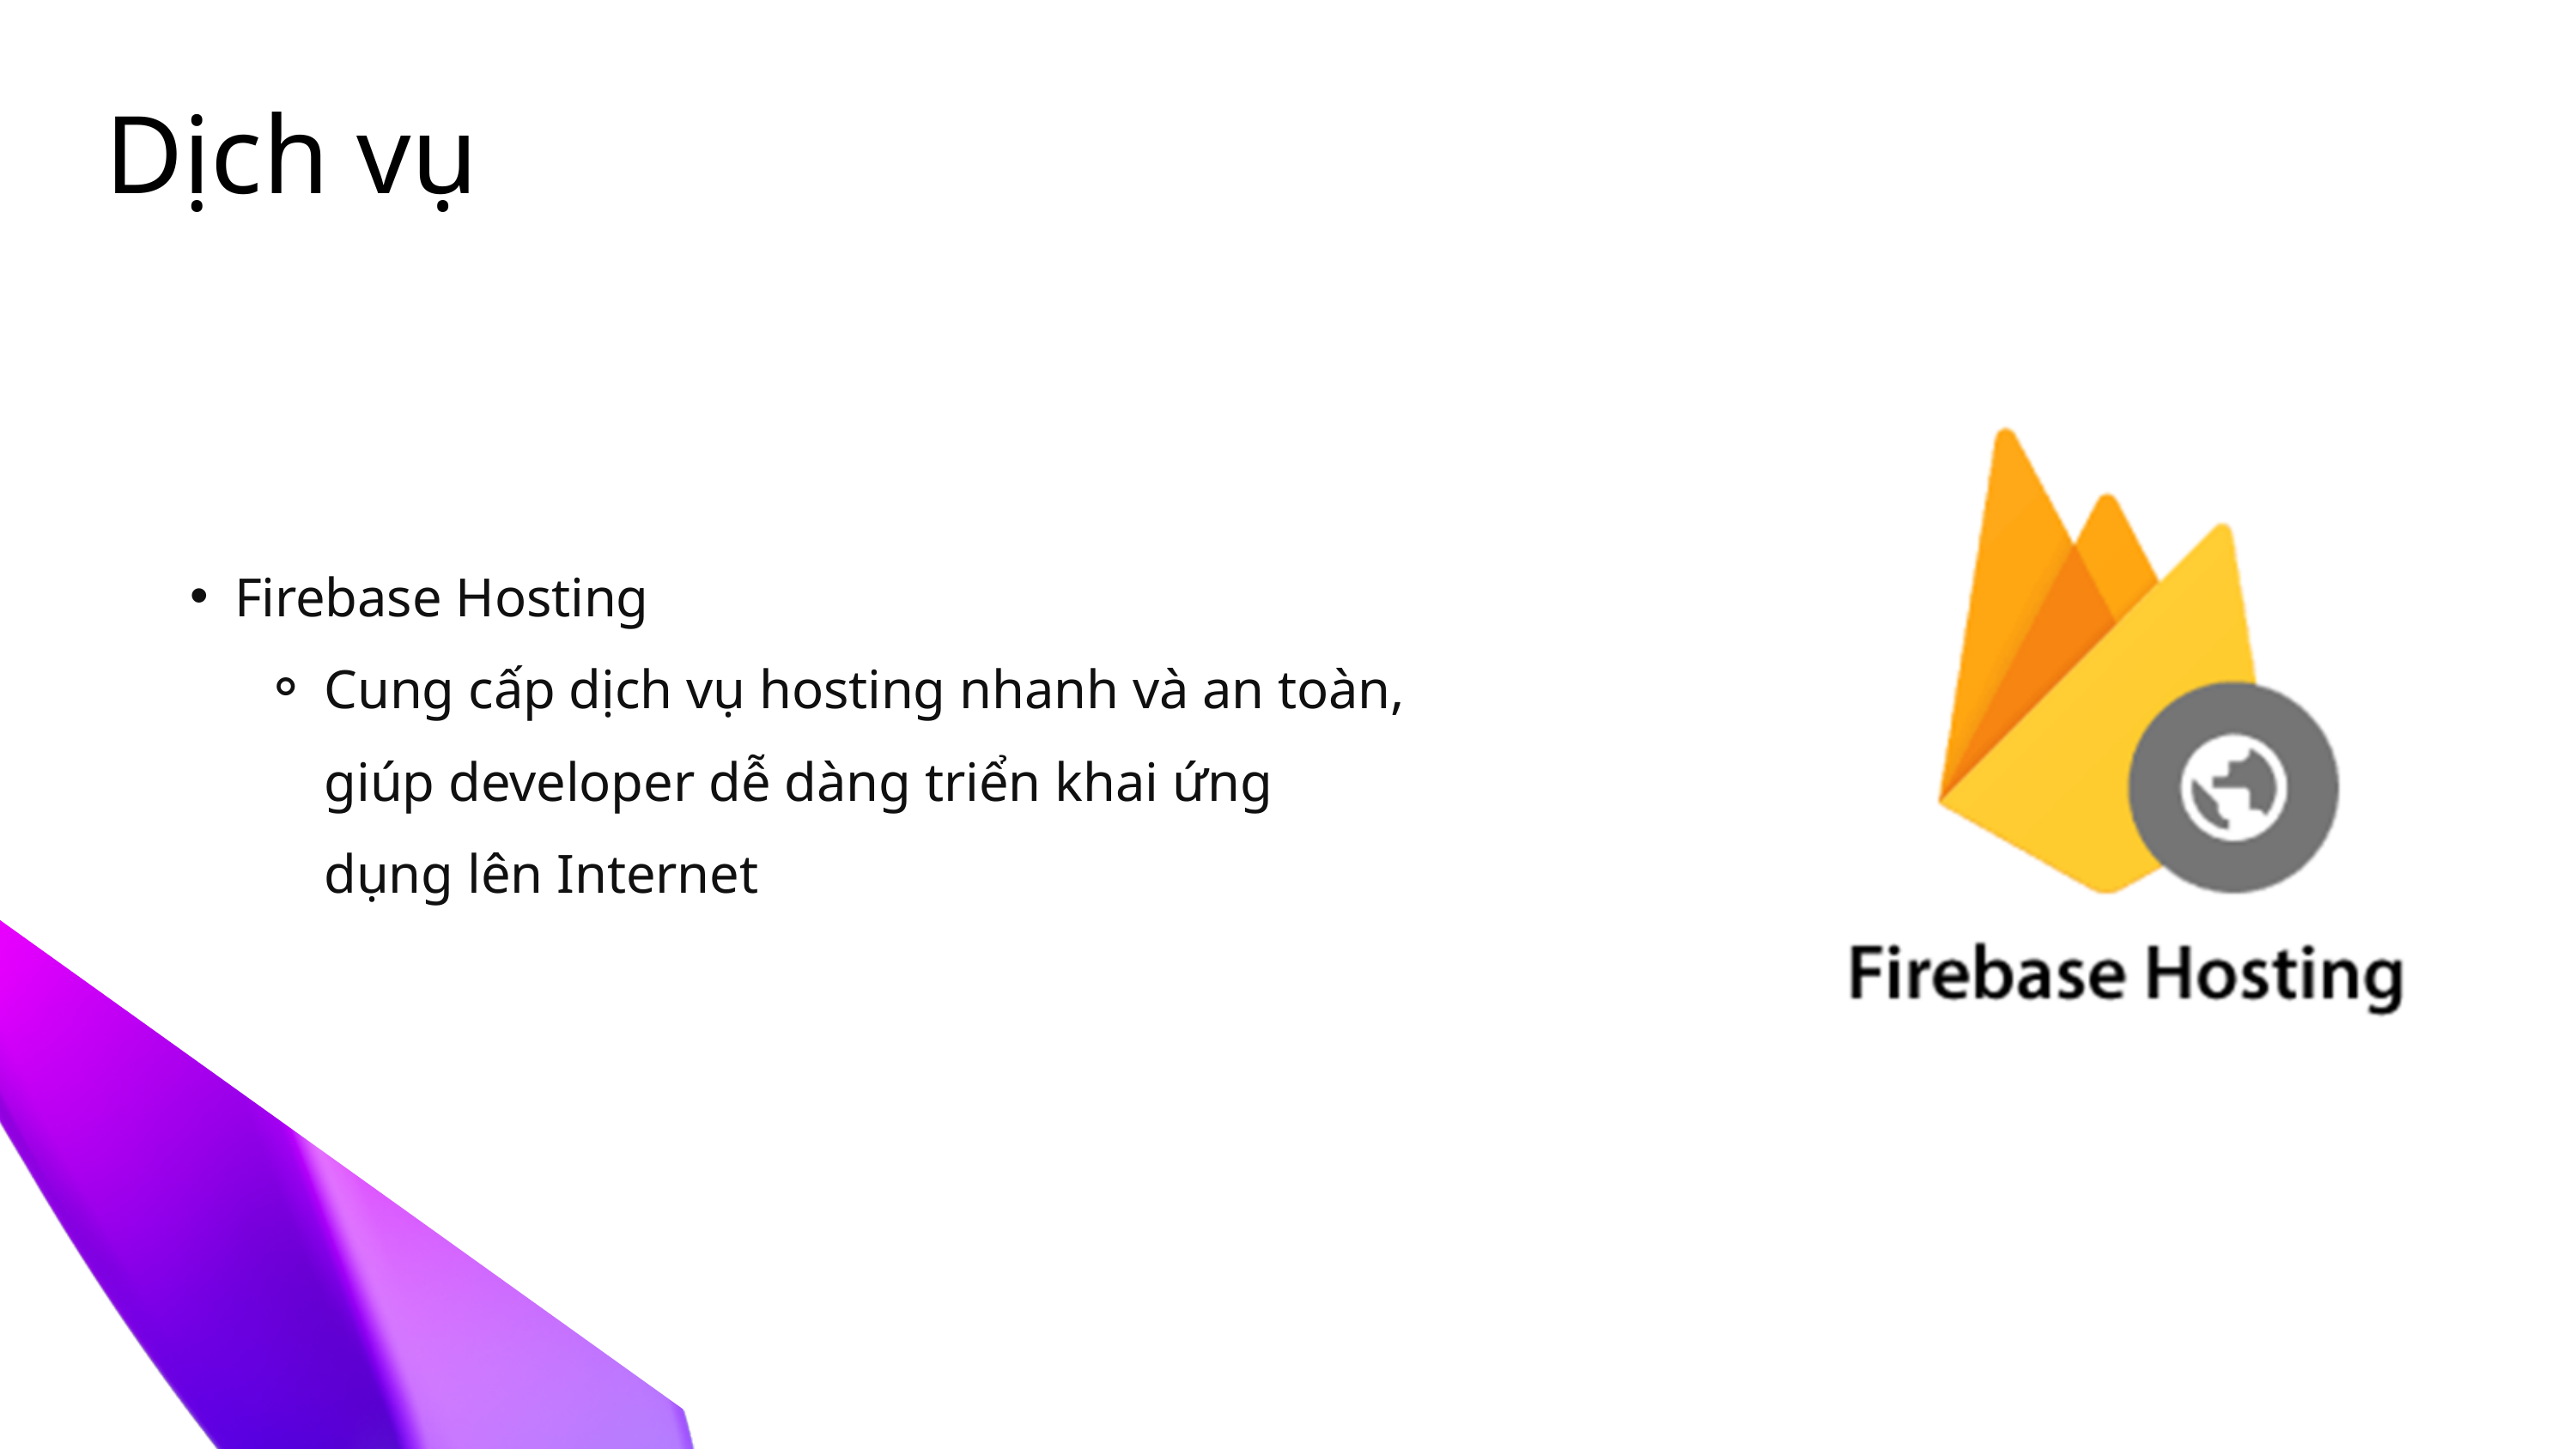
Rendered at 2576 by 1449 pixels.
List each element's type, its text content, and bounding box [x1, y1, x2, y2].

text_box [1816, 416, 2432, 1033]
text_box Firebase Hosting Cung cấp dịch vụ hosting nhanh và an toàn, giúp developer dễ dàng triển khai ứng dụng lên Internet [144, 535, 1408, 904]
text_box [0, 919, 717, 1449]
text_box Dịch vụ [105, 64, 1288, 215]
